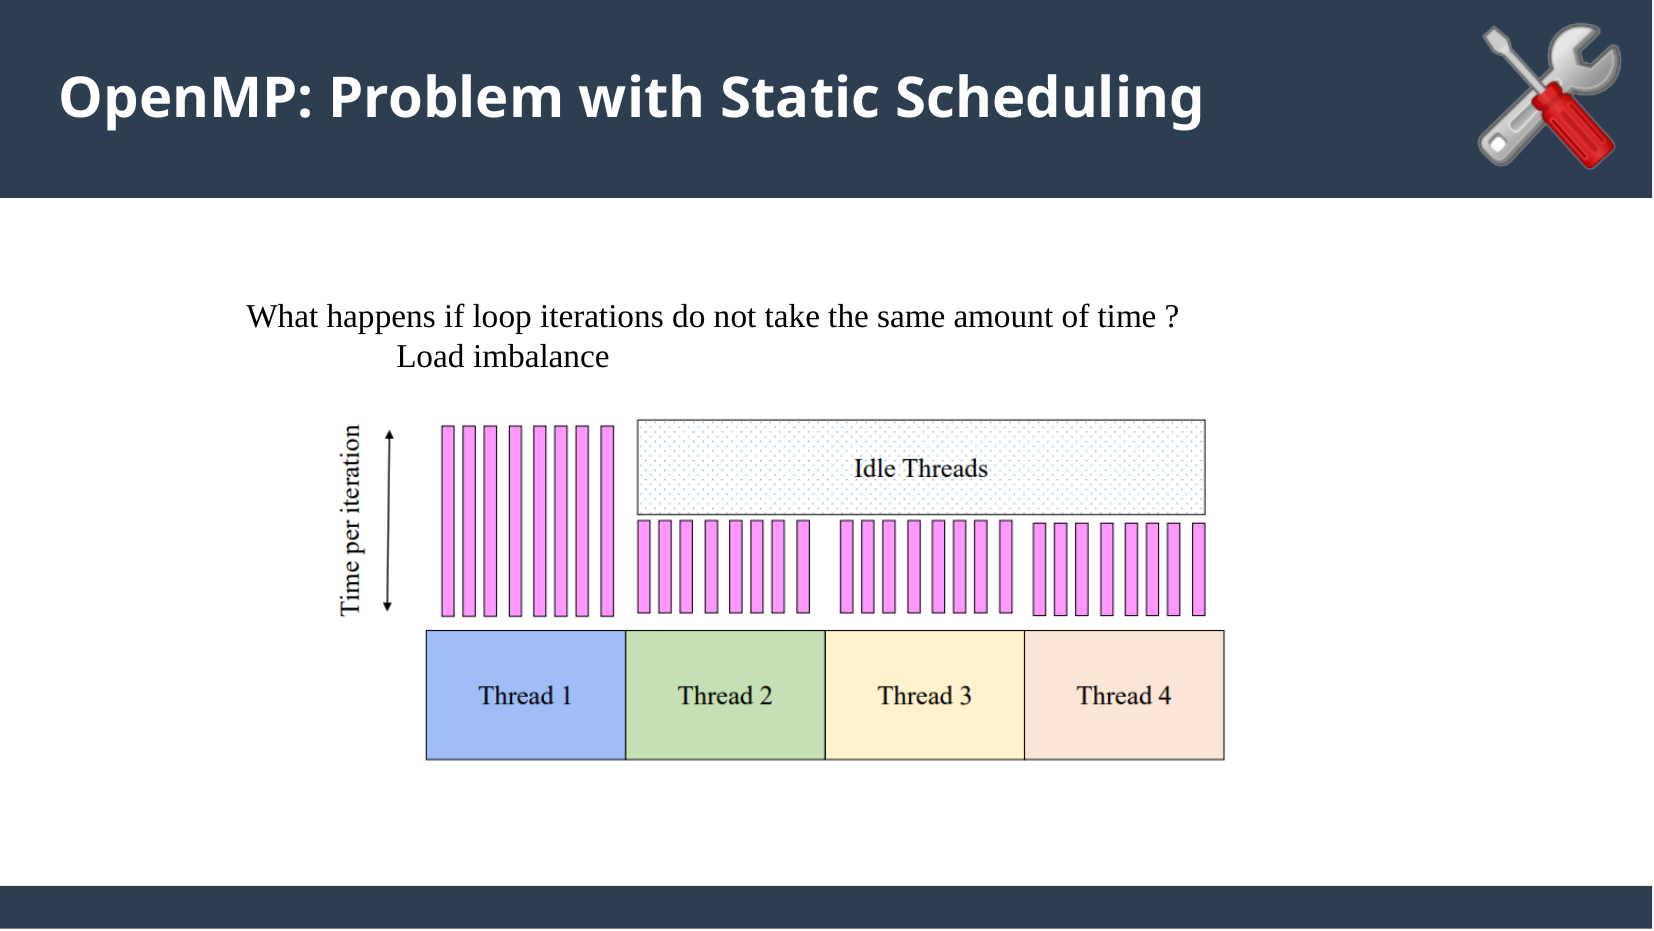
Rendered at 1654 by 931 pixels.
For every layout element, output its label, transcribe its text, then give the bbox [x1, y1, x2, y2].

title OpenMP: Problem with Static Scheduling [59, 37, 1464, 154]
picture [329, 407, 1240, 768]
picture [1469, 17, 1627, 175]
text_box What happens if loop iterations do not take the same amount of time ? Load imbalance [231, 286, 1424, 385]
